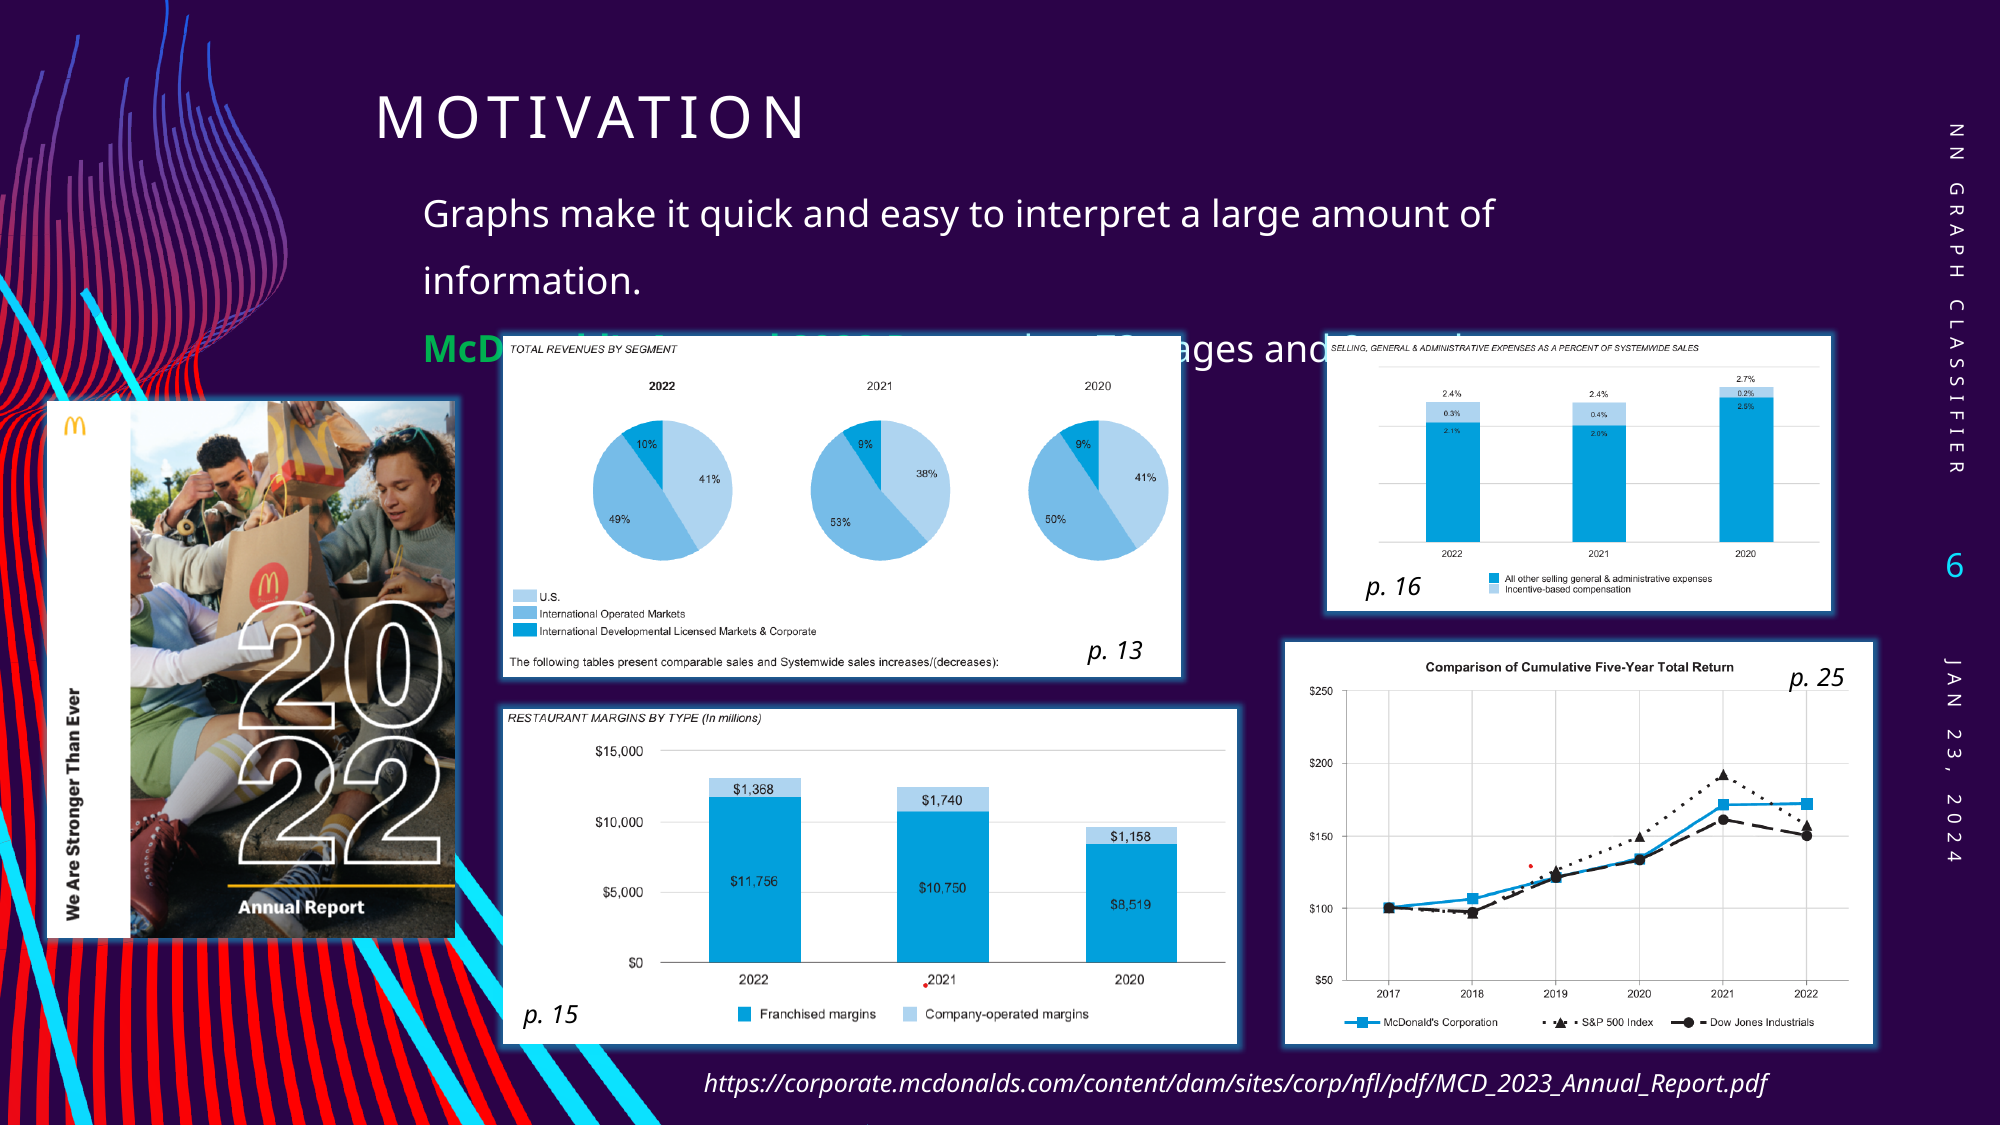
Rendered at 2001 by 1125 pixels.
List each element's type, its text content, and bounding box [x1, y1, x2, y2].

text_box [503, 336, 1181, 677]
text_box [503, 709, 1237, 1044]
text_box Graphs make it quick and easy to interpret a large amount of information. McDonald’s Annual 2022 Report has 73 pages and 8 graphs. [408, 159, 1704, 304]
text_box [1327, 336, 1831, 611]
footer NN Graph Classifier [1926, 33, 1987, 489]
picture [0, 0, 2000, 1125]
text_box https://corporate.mcdonalds.com/content/dam/sites/corp/nfl/pdf/MCD_2023_Annual_Report.pdf [689, 1059, 1822, 1105]
title Motivation [359, 81, 1167, 191]
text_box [1285, 638, 1873, 1044]
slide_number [1925, 645, 1986, 1080]
slide_number 6 [1889, 519, 1980, 615]
